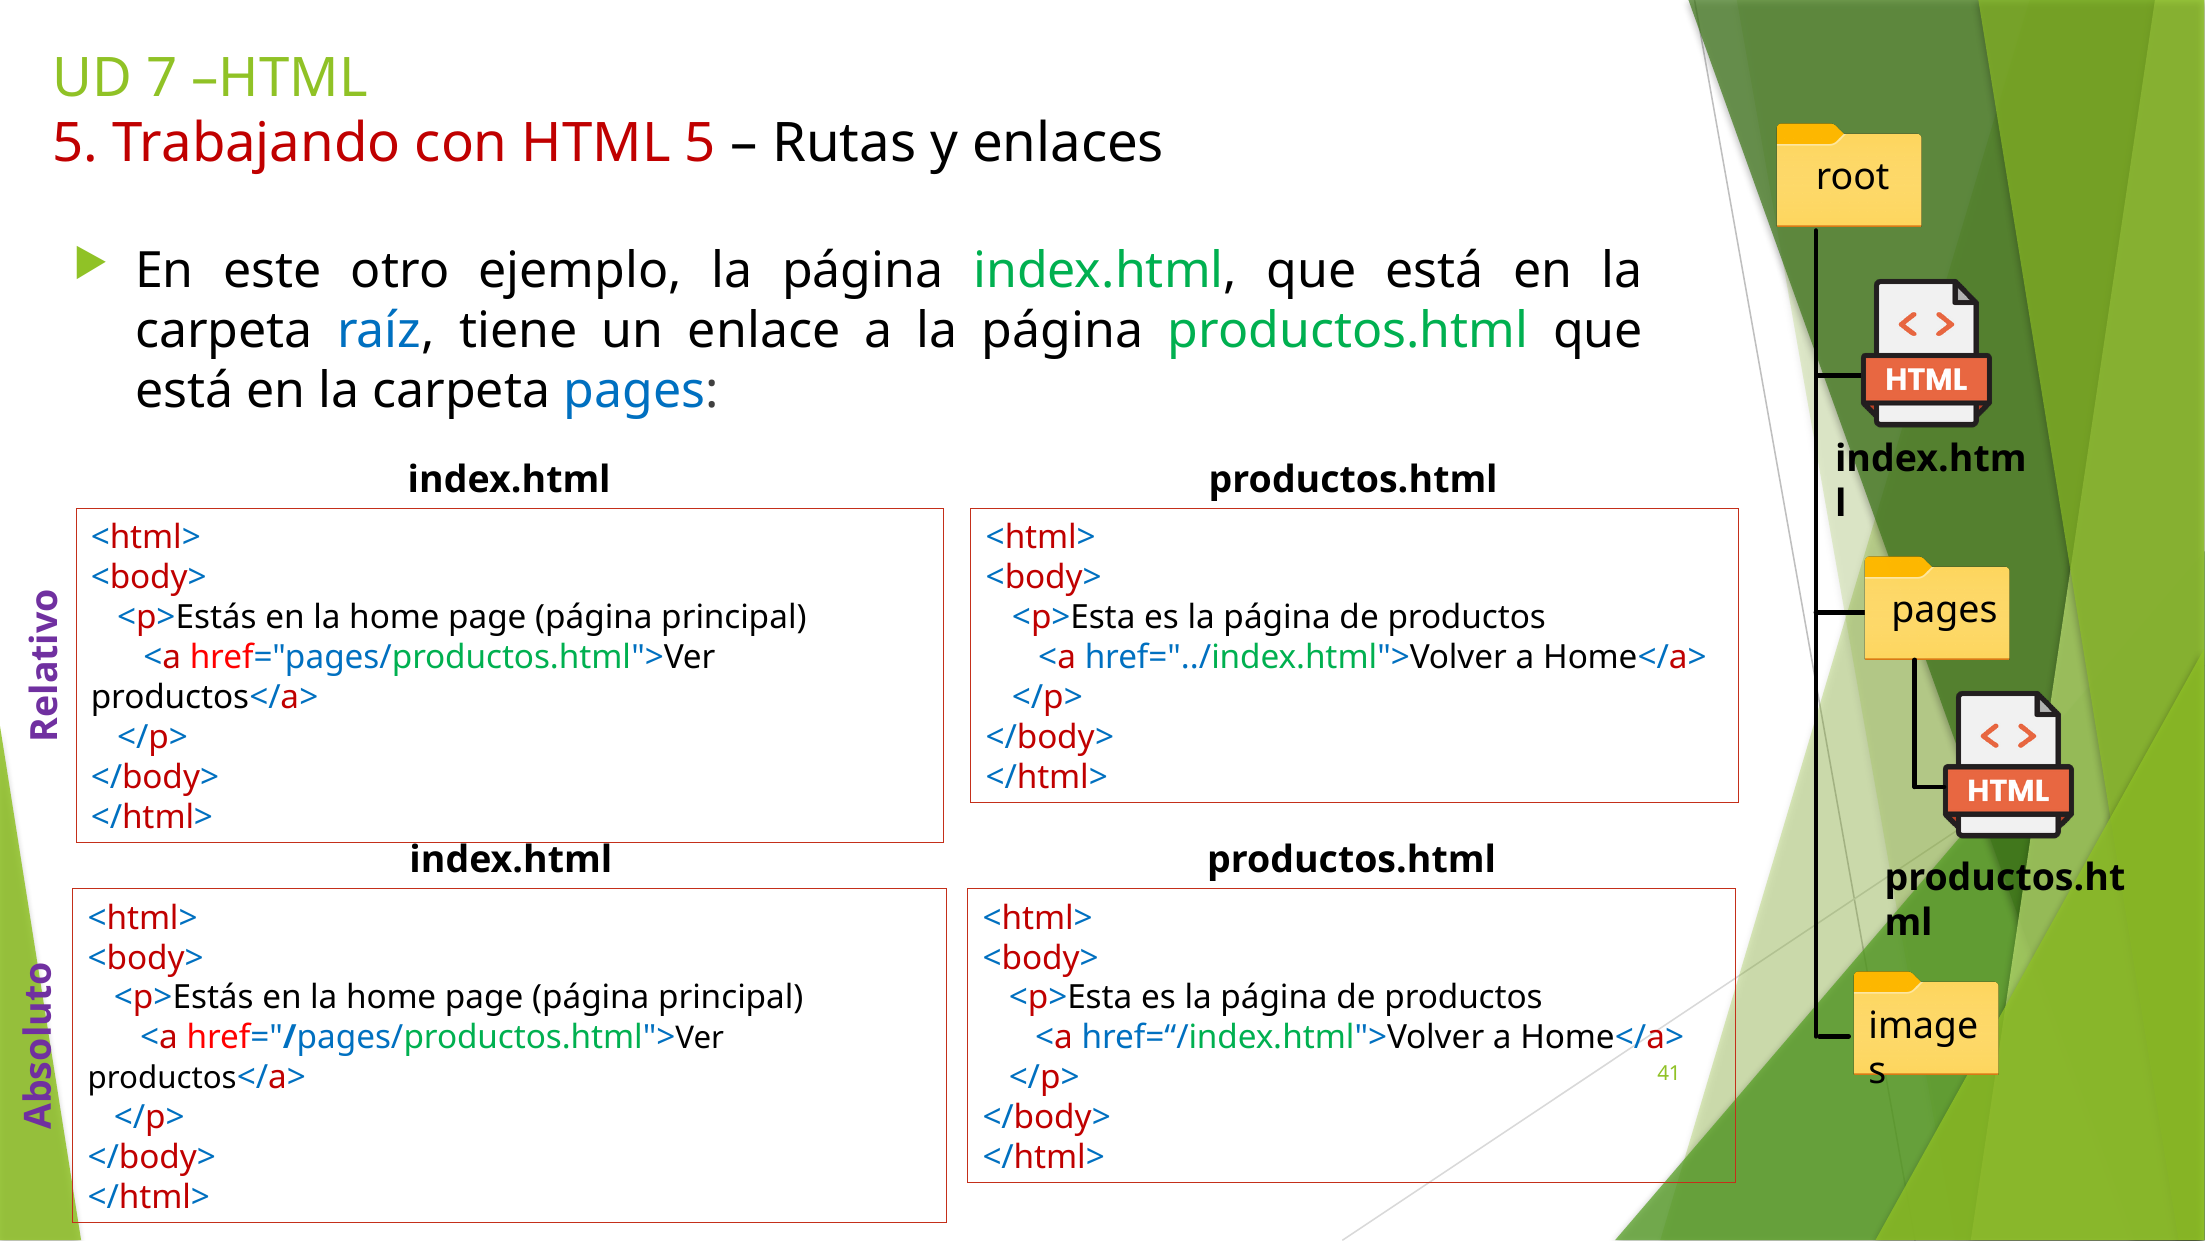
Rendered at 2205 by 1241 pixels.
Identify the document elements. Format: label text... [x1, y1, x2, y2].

list En este otro ejemplo, la página index.html, que está en la carpeta raíz, tiene un enlace a la página productos.html que está en la carpeta pages: [58, 230, 1658, 827]
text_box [1765, 91, 2177, 1106]
text_box UD 7 –HTML 5. Trabajando con HTML 5 – Rutas y enlaces [37, 34, 1573, 183]
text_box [5, 827, 1739, 1204]
text_box productos.html [968, 447, 1739, 508]
text_box <html> <body> <p>Estás en la home page (página principal) <a href="pages/productos.html">Ver productos</a> </p> </body> </html> [76, 508, 944, 827]
text_box index.html [77, 447, 942, 508]
text_box Relativo [12, 508, 72, 824]
text_box <html> <body> <p>Esta es la página de productos <a href="../index.html">Volver a Home</a> </p> </body> </html> [970, 508, 1739, 803]
